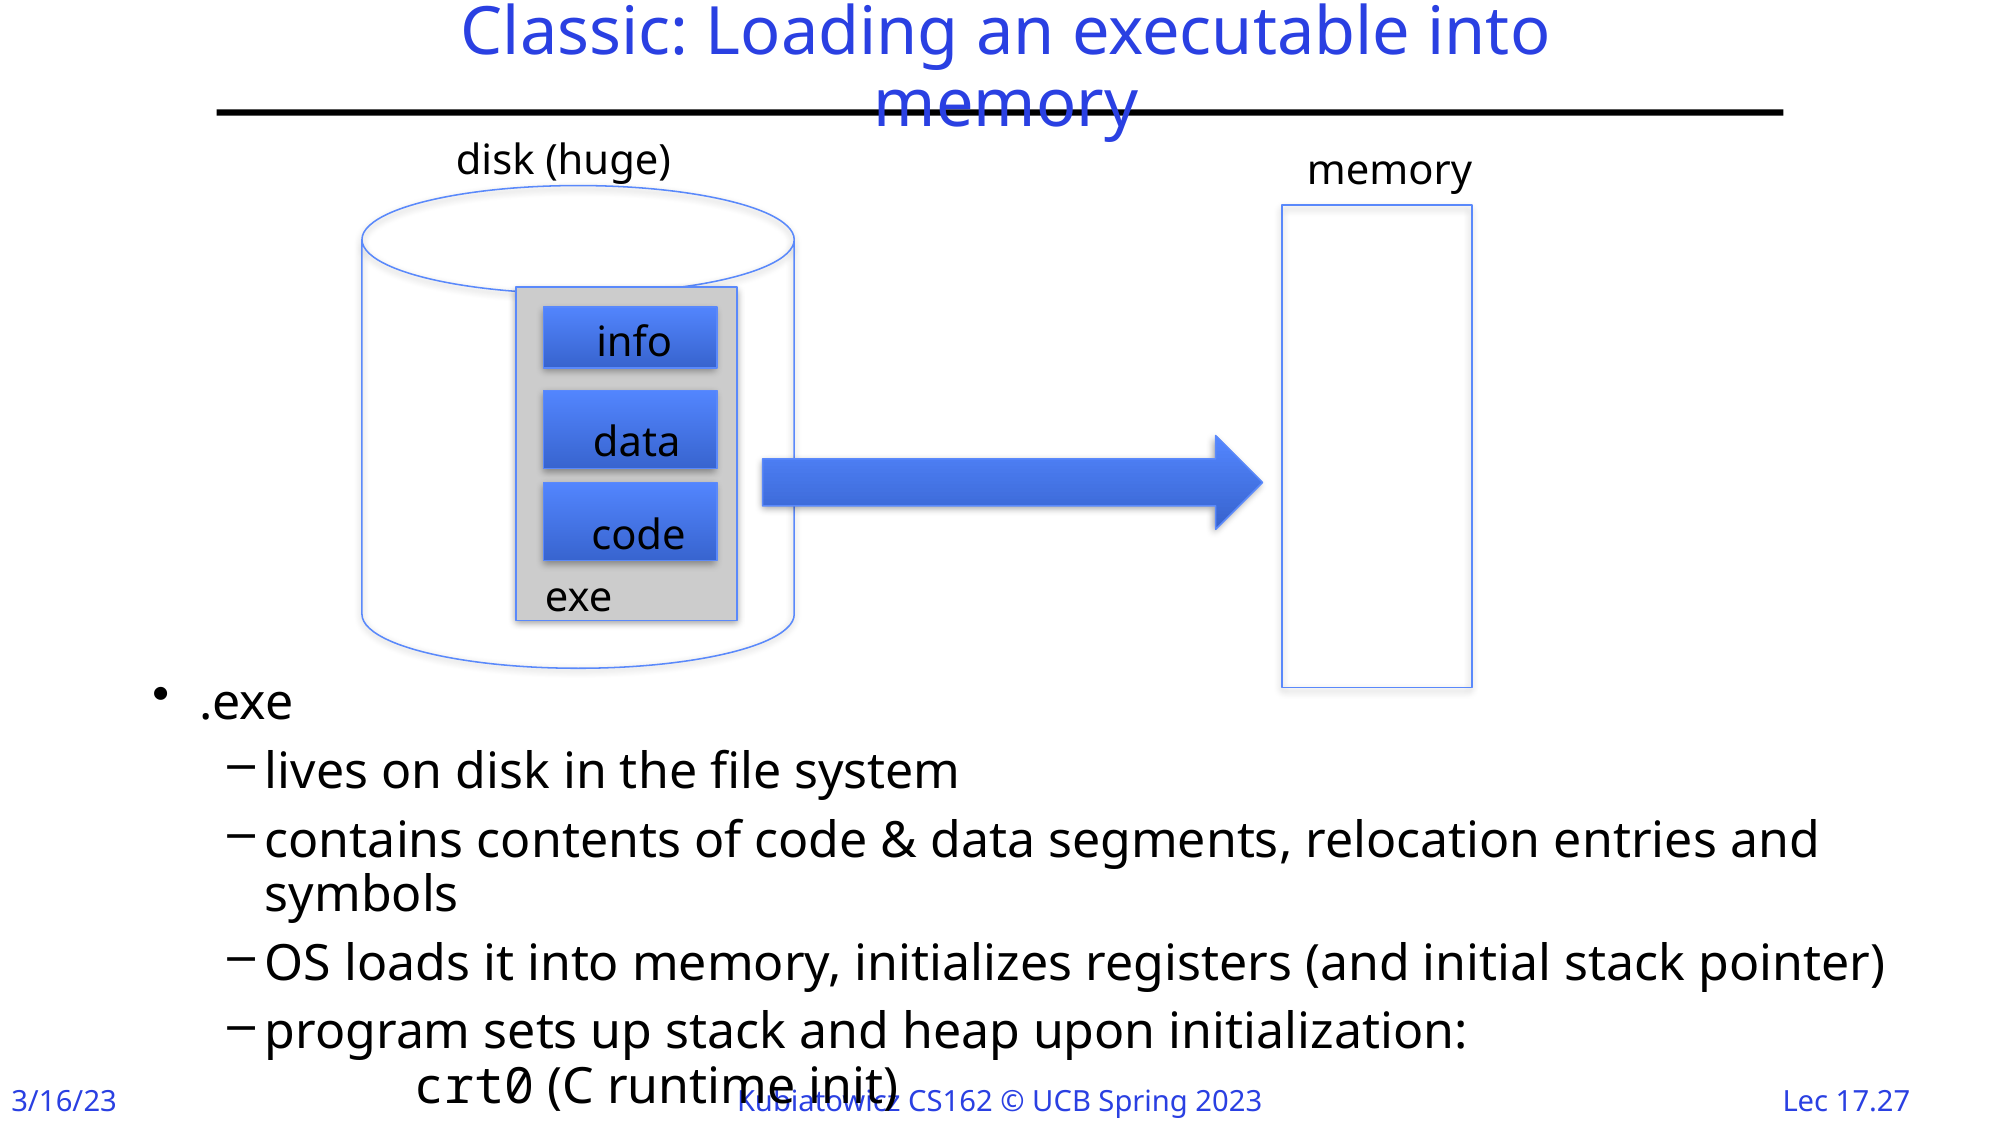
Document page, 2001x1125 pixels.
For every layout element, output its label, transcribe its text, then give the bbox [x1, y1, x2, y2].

text_box [1281, 204, 1473, 688]
text_box [361, 190, 795, 670]
text_box [761, 434, 1264, 531]
text_box memory [1292, 135, 1487, 201]
title Classic: Loading an executable into memory [337, 24, 1675, 113]
text_box disk (huge) [441, 125, 686, 190]
list .exe lives on disk in the file system contains contents of code & data segments, relocation entries and symbols OS loads it into memory, initializes registers (and initial stack pointer) program sets up stack and heap upon initialization: crt0 (C runtime init) [137, 668, 1963, 1073]
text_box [363, 190, 793, 289]
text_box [515, 286, 738, 628]
